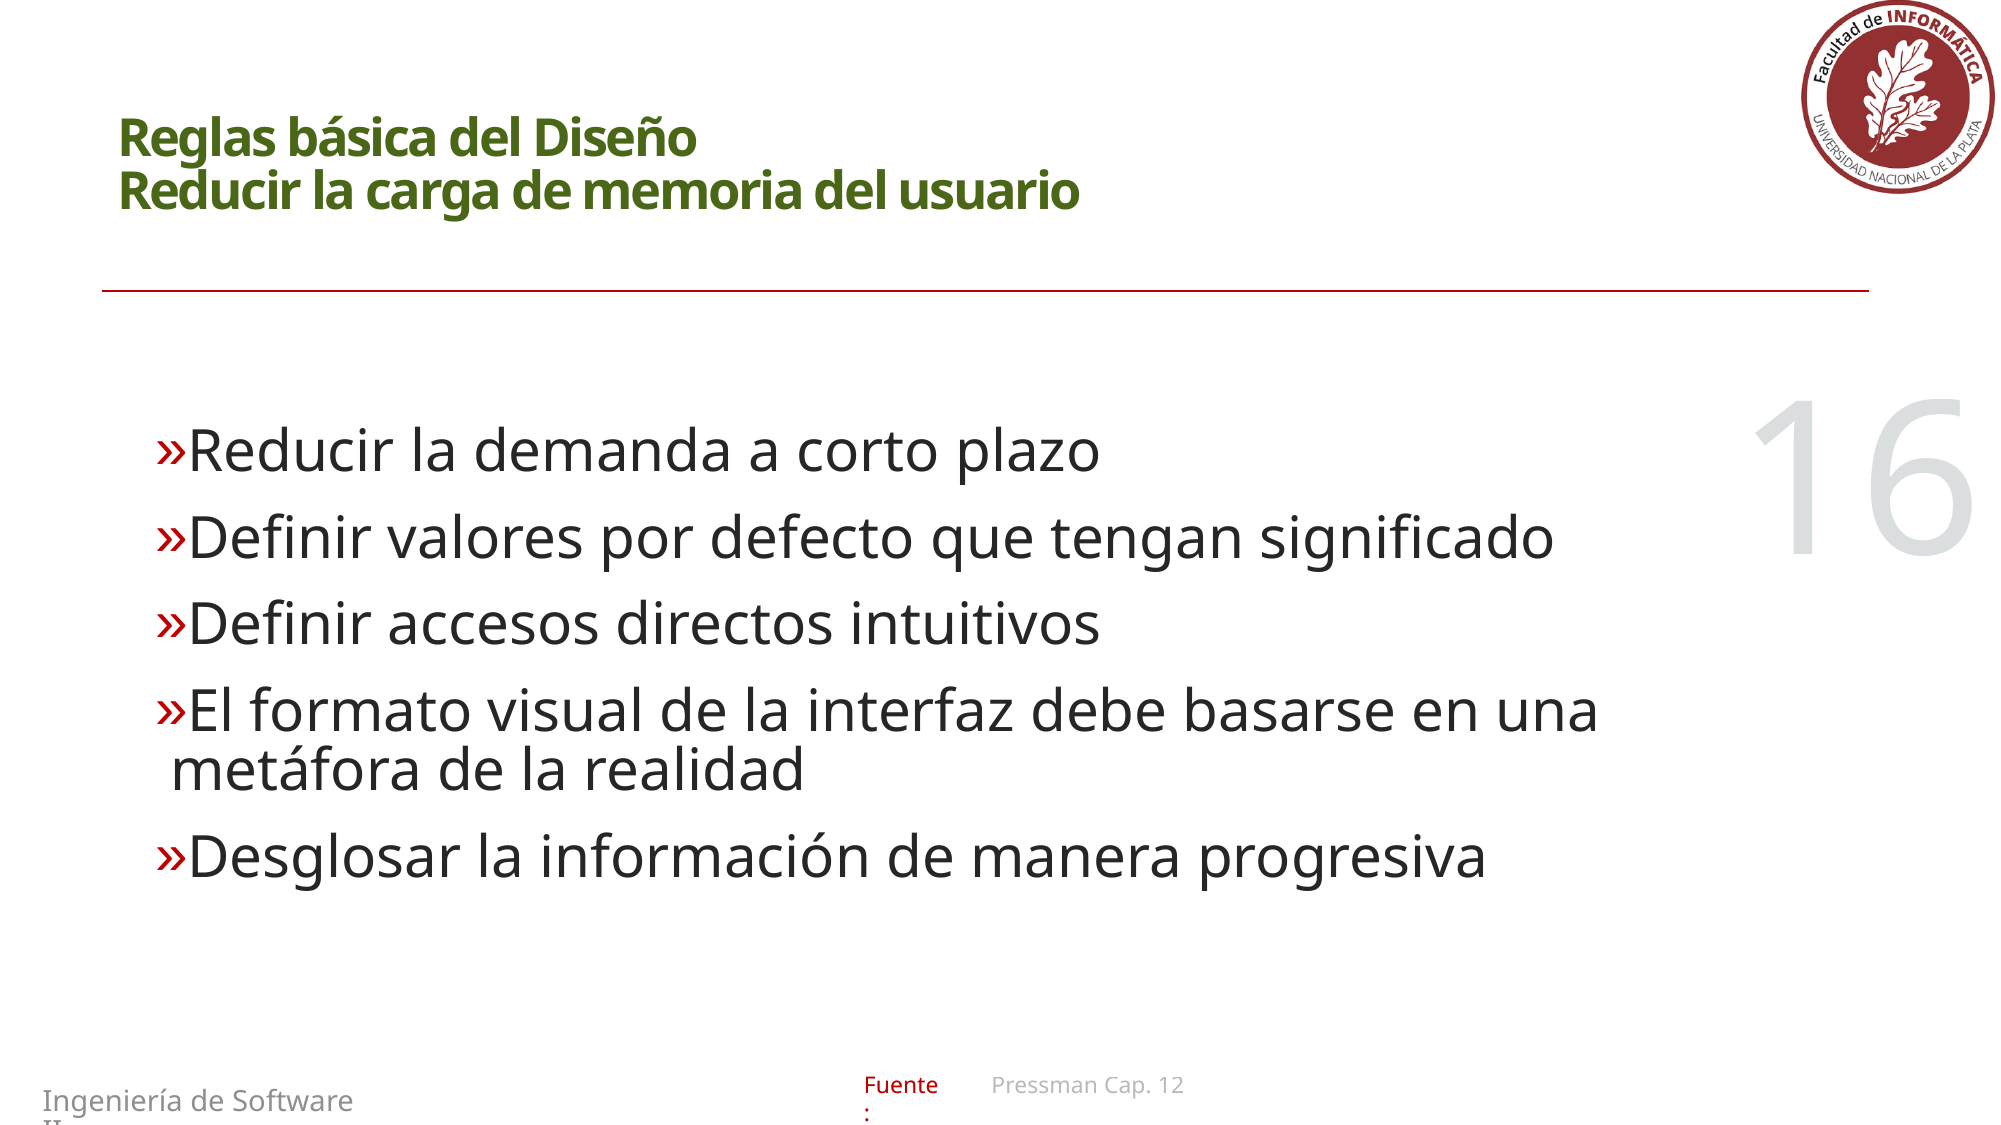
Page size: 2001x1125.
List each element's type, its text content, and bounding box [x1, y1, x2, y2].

slide_number 16 [1747, 467, 1998, 640]
list Reducir la demanda a corto plazo Definir valores por defecto que tengan significado Definir accesos directos intuitivos El formato visual de la interfaz debe basarse en una metáfora de la realidad Desglosar la información de manera progresiva [139, 416, 1747, 830]
list Pressman Cap. 12 [976, 1067, 1332, 1118]
title Reglas básica del Diseño Reducir la carga de memoria del usuario [102, 105, 1747, 291]
picture [1801, 0, 2000, 195]
footer Ingeniería de Software II [27, 1075, 382, 1111]
